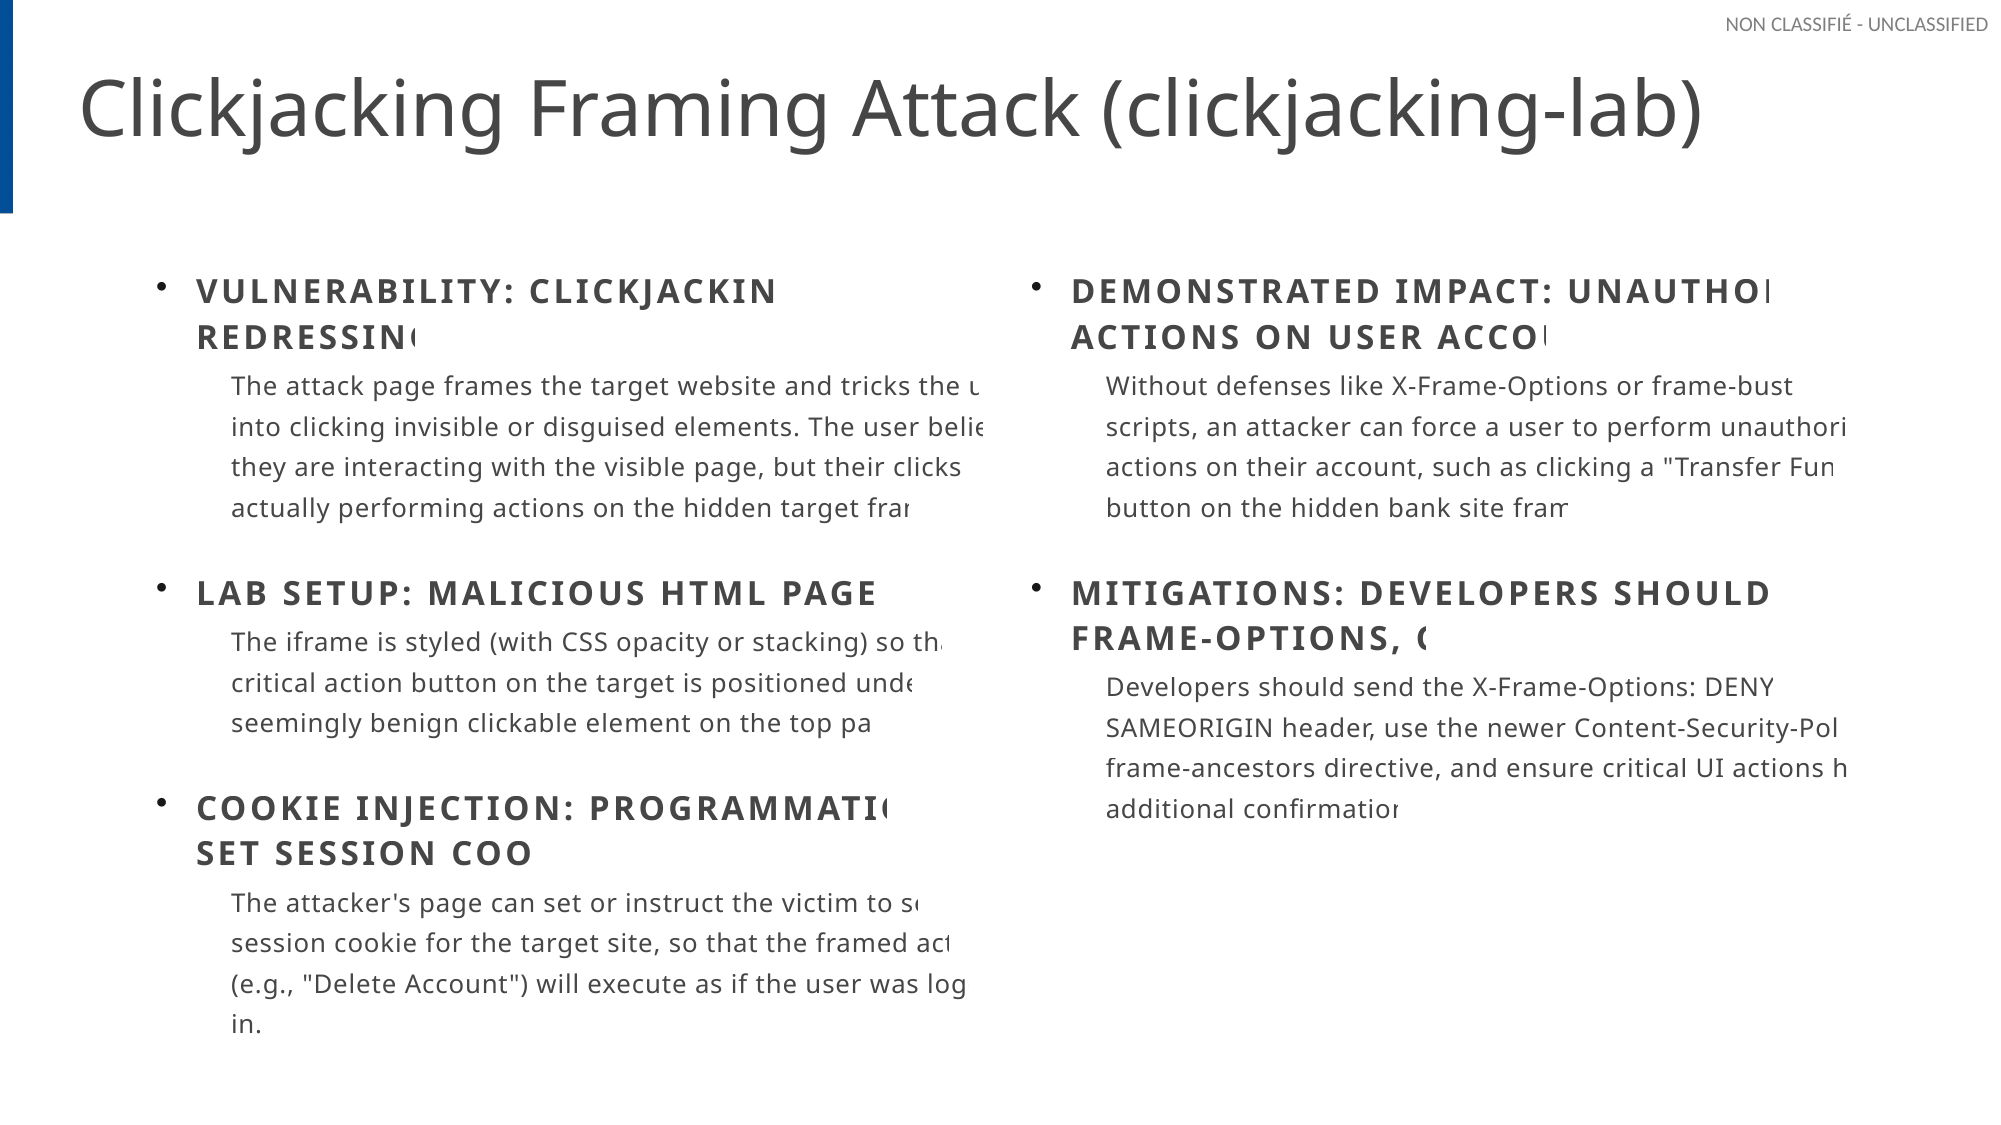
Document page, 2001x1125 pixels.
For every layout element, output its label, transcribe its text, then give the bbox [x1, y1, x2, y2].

text_box VULNERABILITY: CLICKJACKING (UI REDRESSING) The attack page frames the target website and tricks the user into clicking invisible or disguised elements. The user believes they are interacting with the visible page, but their clicks are actually performing actions on the hidden target frame. LAB SETUP: MALICIOUS HTML PAGE WITH The iframe is styled (with CSS opacity or stacking) so that a critical action button on the target is positioned under a seemingly benign clickable element on the top page. COOKIE INJECTION: PROGRAMMATICALLY SET SESSION COOKIE The attacker's page can set or instruct the victim to set a session cookie for the target site, so that the framed action (e.g., "Delete Account") will execute as if the user was logged in. [156, 265, 1050, 1041]
picture [0, 0, 13, 215]
text_box DEMONSTRATED IMPACT: UNAUTHORIZED ACTIONS ON USER ACCOUNT Without defenses like X-Frame-Options or frame-busting scripts, an attacker can force a user to perform unauthorized actions on their account, such as clicking a "Transfer Funds" button on the hidden bank site frame. MITIGATIONS: DEVELOPERS SHOULD USE X-FRAME-OPTIONS, CSP Developers should send the X-Frame-Options: DENY or SAMEORIGIN header, use the newer Content-Security-Policy: frame-ancestors directive, and ensure critical UI actions have additional confirmation. [1030, 265, 1925, 825]
text_box Clickjacking Framing Attack (clickjacking-lab) [78, 69, 2000, 153]
